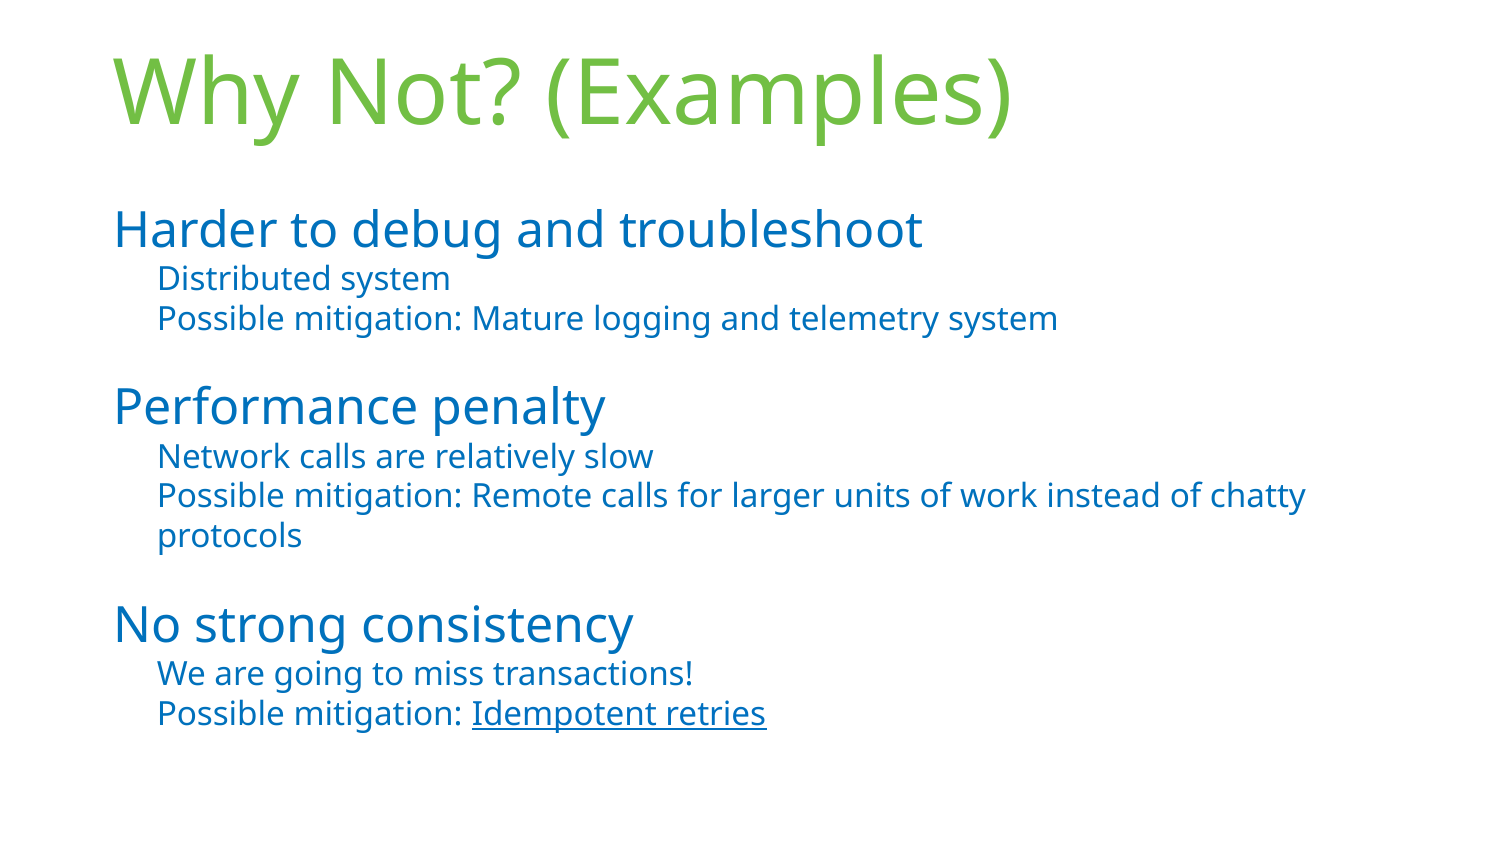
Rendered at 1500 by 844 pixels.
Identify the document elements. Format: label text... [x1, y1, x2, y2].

title Why Not? (Examples) [112, 32, 1459, 144]
list Harder to debug and troubleshoot Distributed system Possible mitigation: Mature logging and telemetry system Performance penalty Network calls are relatively slow Possible mitigation: Remote calls for larger units of work instead of chatty protocols No strong consistency We are going to miss transactions! Possible mitigation: Idempotent retries [112, 197, 1459, 844]
